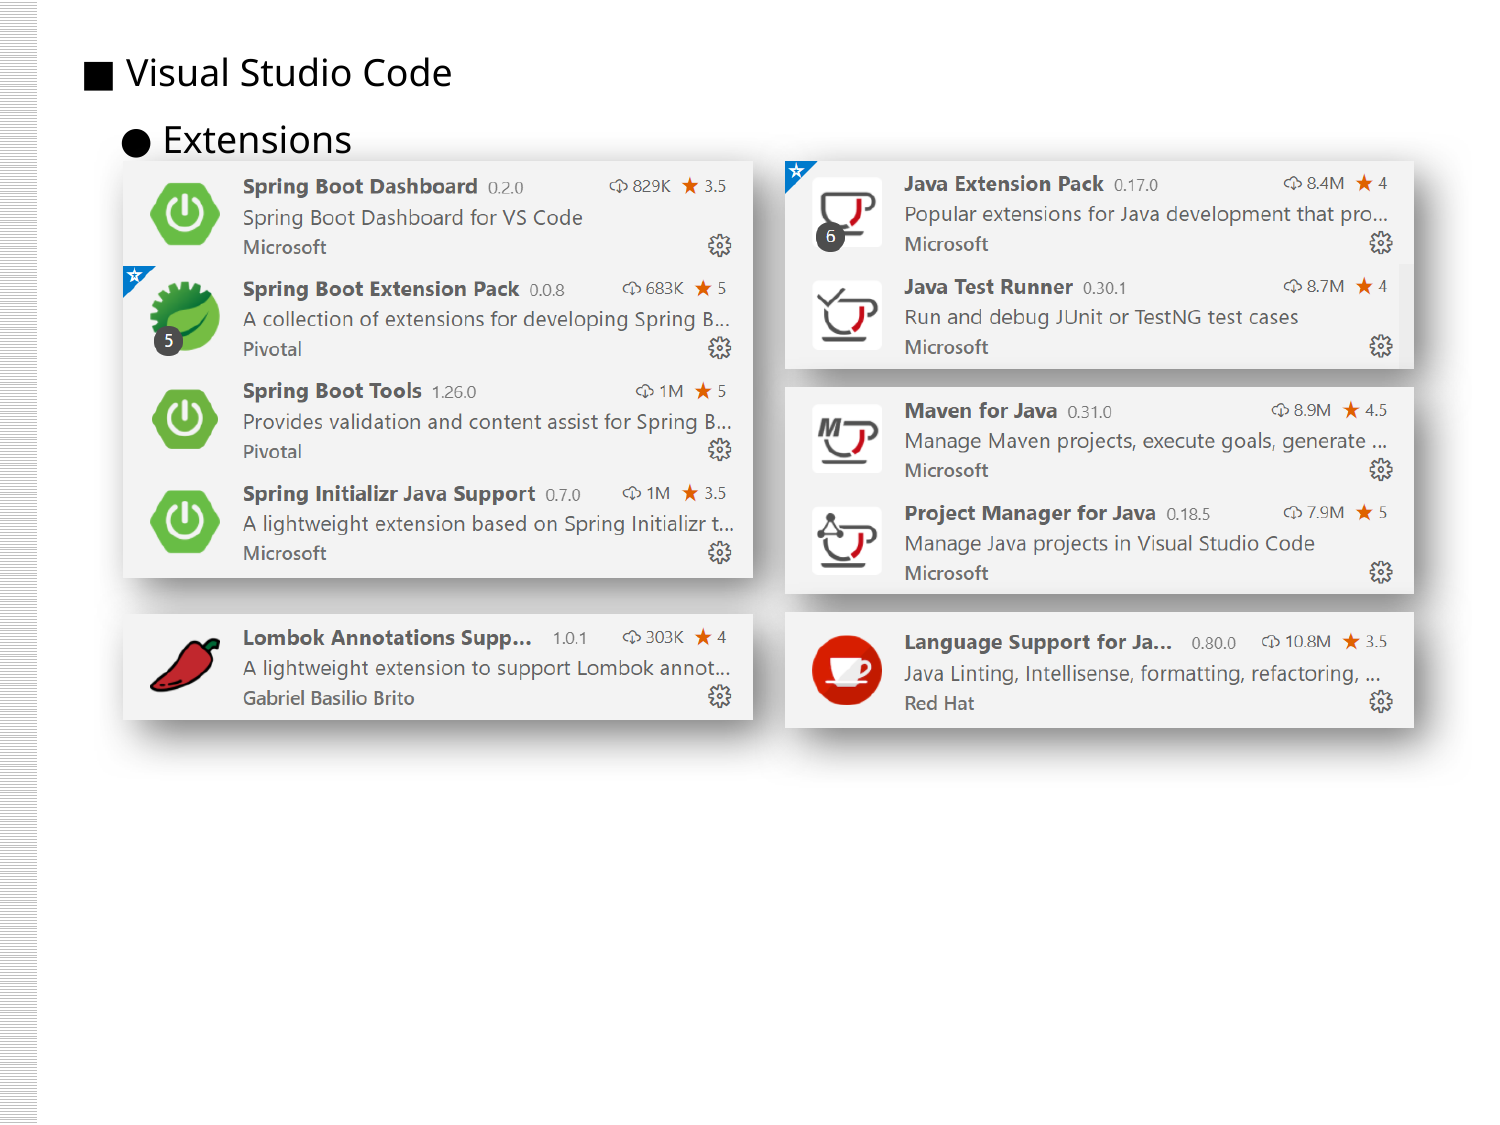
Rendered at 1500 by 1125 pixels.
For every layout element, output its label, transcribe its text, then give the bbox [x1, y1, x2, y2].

picture [123, 614, 753, 721]
picture [785, 386, 1414, 595]
text_box ■ Visual Studio Code ● Extensions [66, 19, 469, 169]
picture [785, 612, 1414, 729]
text_box [127, 153, 469, 161]
picture [123, 161, 753, 579]
picture [785, 161, 1414, 369]
